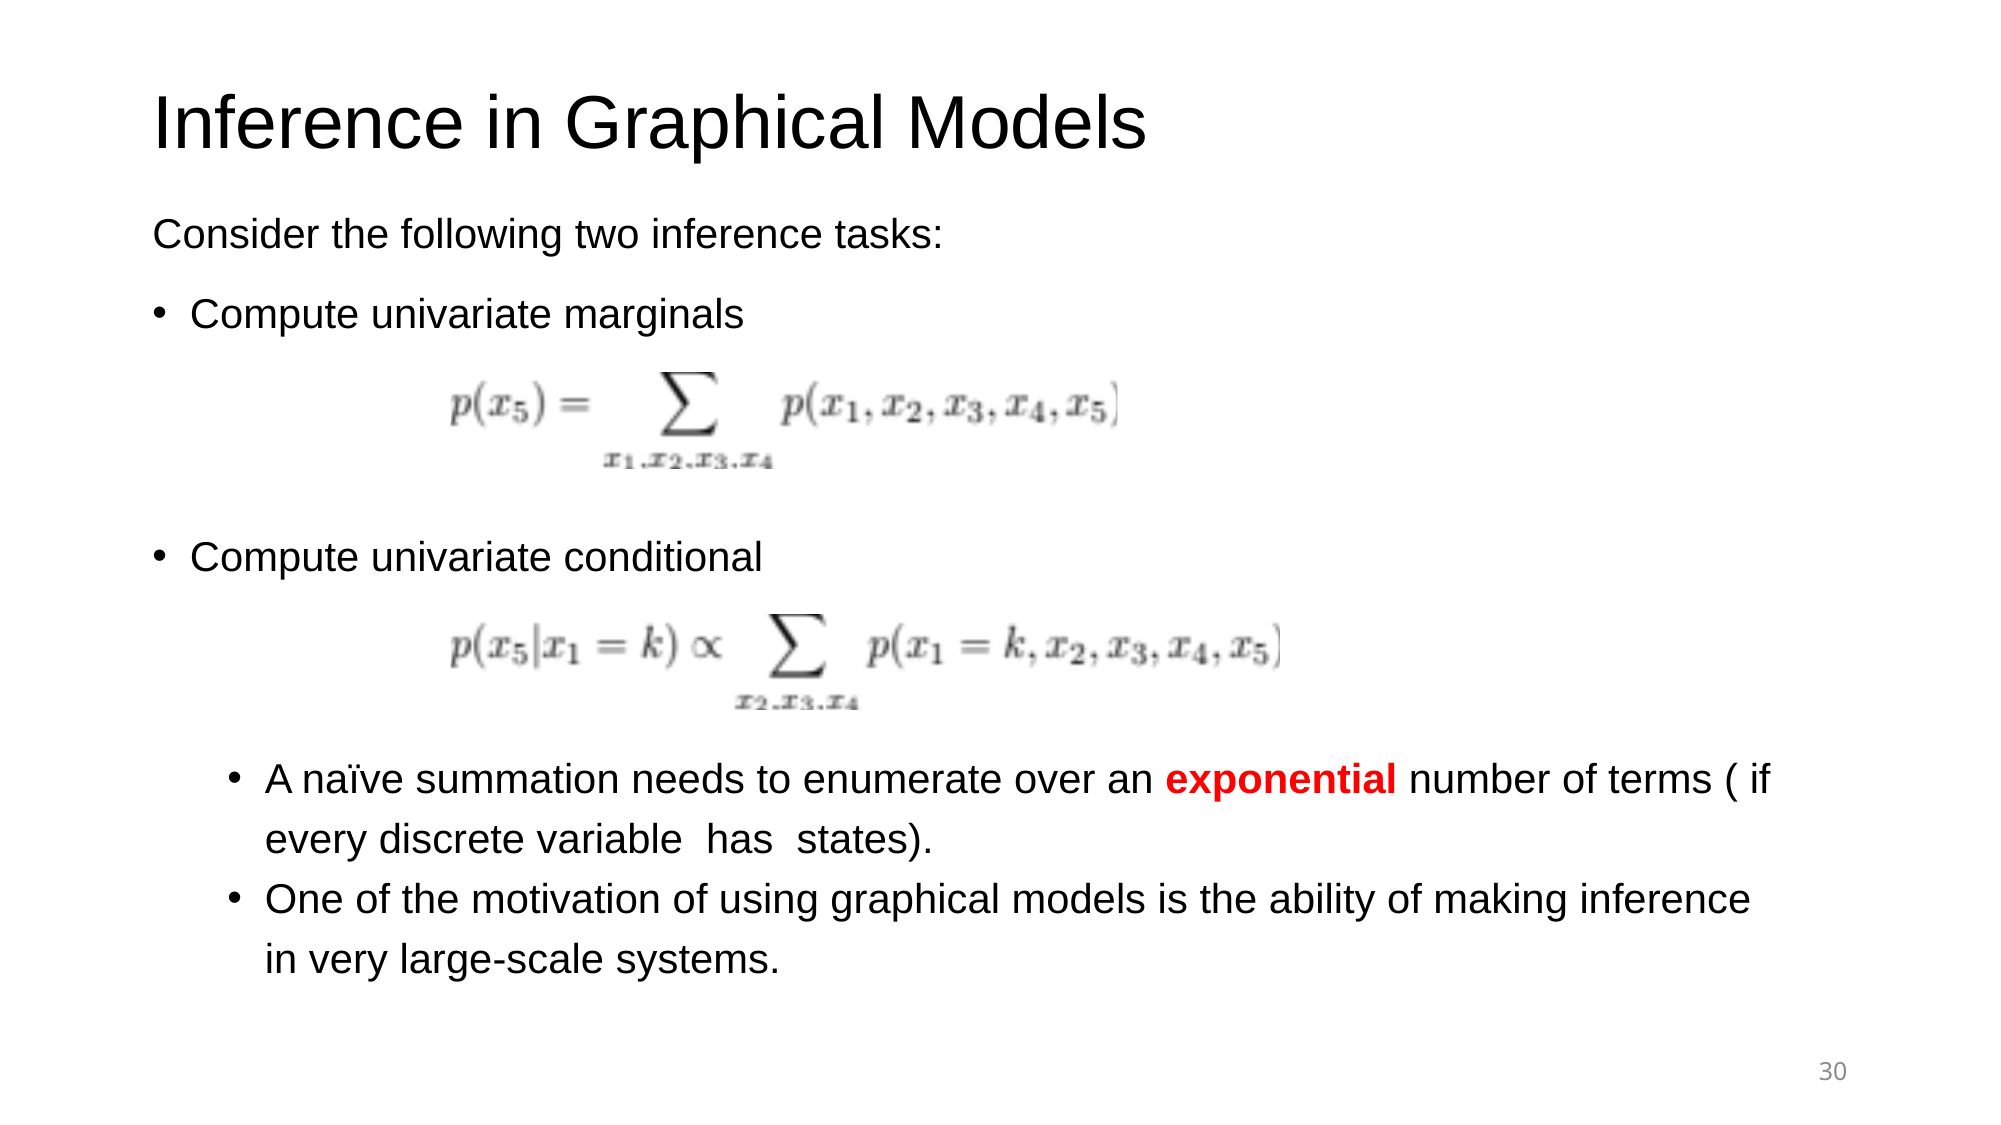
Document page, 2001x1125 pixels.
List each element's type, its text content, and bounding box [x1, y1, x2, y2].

picture [450, 614, 1280, 710]
title Inference in Graphical Models [137, 59, 1863, 189]
picture [450, 372, 1118, 469]
slide_number 30 [1412, 1042, 1863, 1103]
